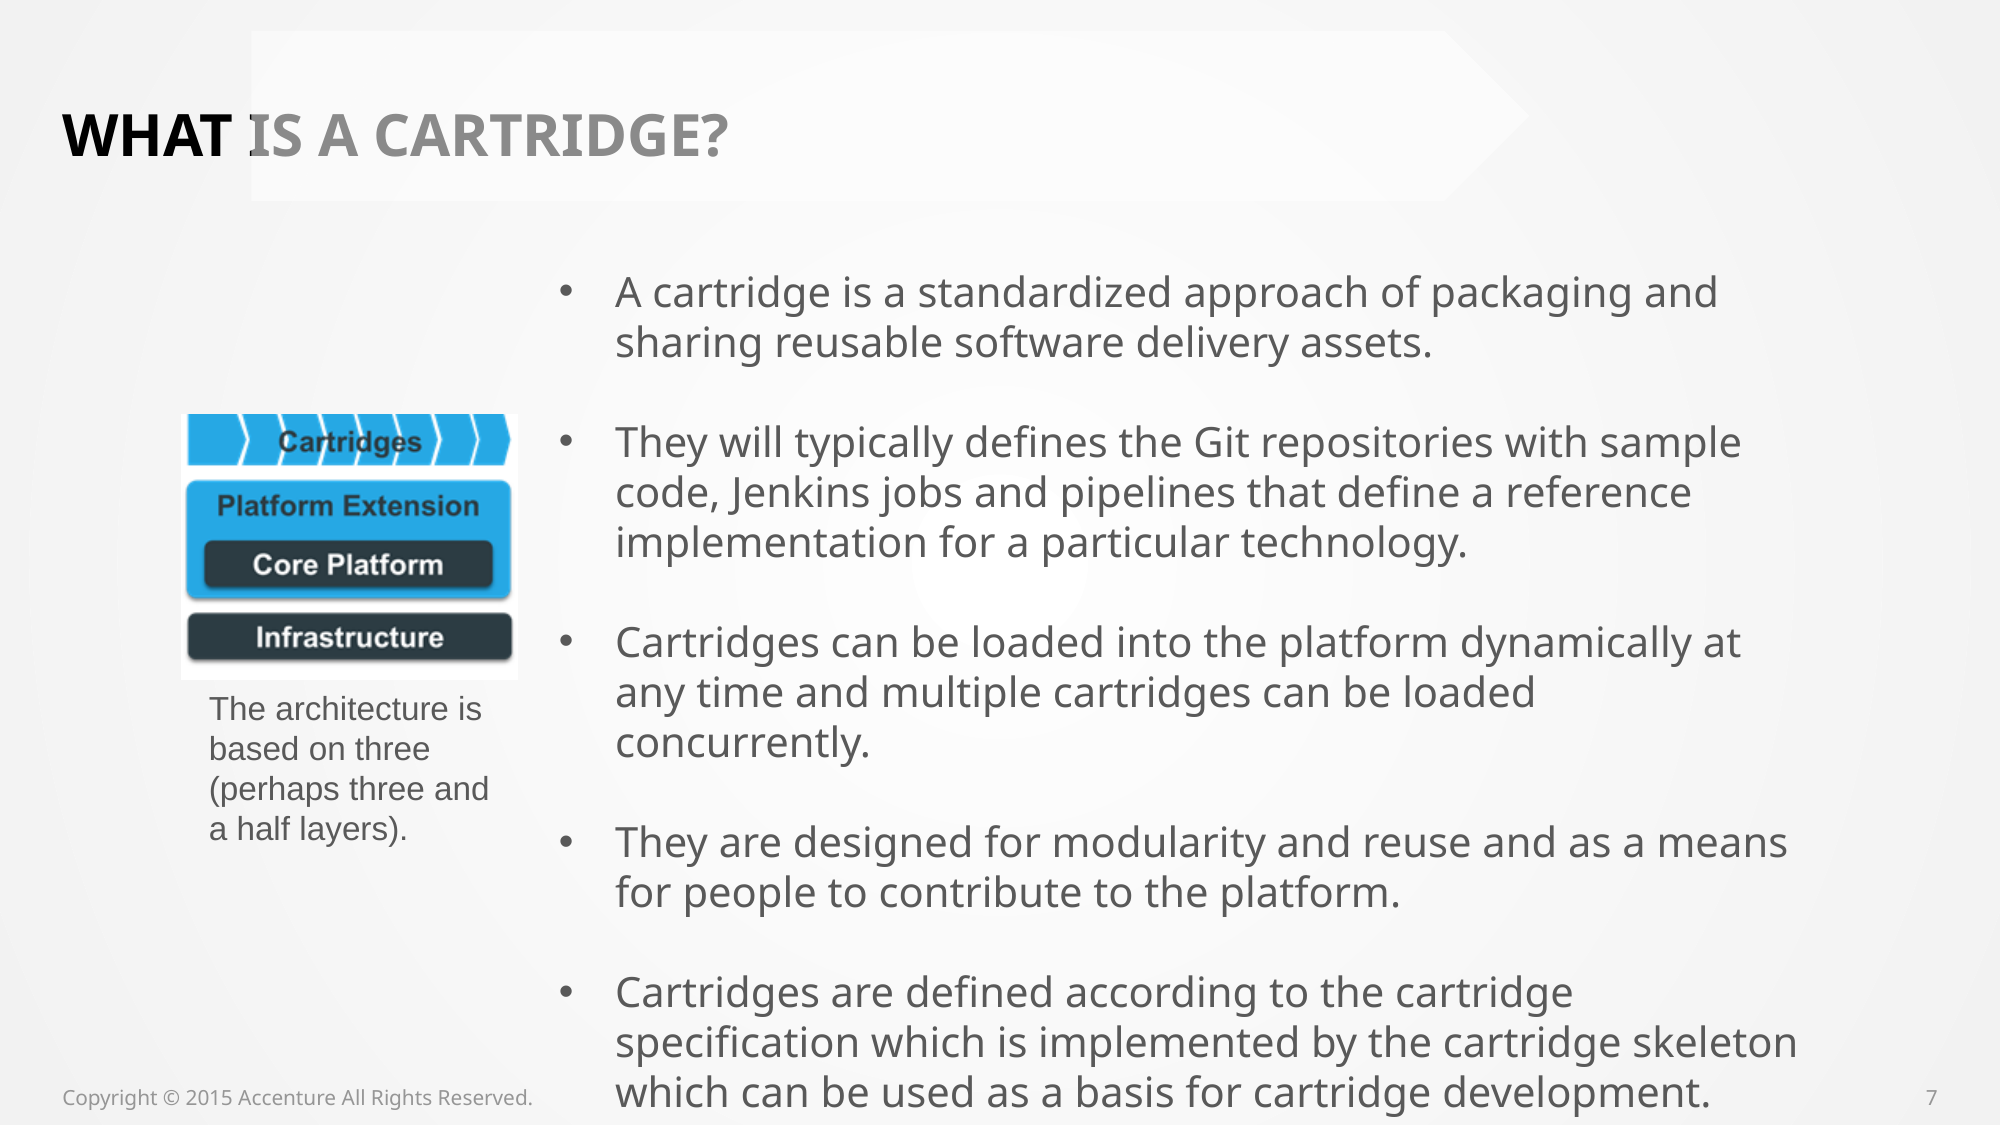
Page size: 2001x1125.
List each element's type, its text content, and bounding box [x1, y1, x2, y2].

text_box [251, 30, 1530, 202]
picture [181, 414, 518, 680]
slide_number 7 [1887, 1078, 1938, 1113]
footer Copyright © 2015 Accenture All Rights Reserved. [62, 1078, 544, 1113]
text_box The architecture is based on three (perhaps three and a half layers). [194, 680, 518, 855]
title What is a Cartridge? [62, 0, 1938, 167]
text_box A cartridge is a standardized approach of packaging and sharing reusable software delivery assets. They will typically defines the Git repositories with sample code, Jenkins jobs and pipelines that define a reference implementation for a particular technology. Cartridges can be loaded into the platform dynamically at any time and multiple cartridges can be loaded concurrently. They are designed for modularity and reuse and as a means for people to contribute to the platform. Cartridges are defined according to the cartridge specification which is implemented by the cartridge skeleton which can be used as a basis for cartridge development. [544, 258, 1815, 1124]
